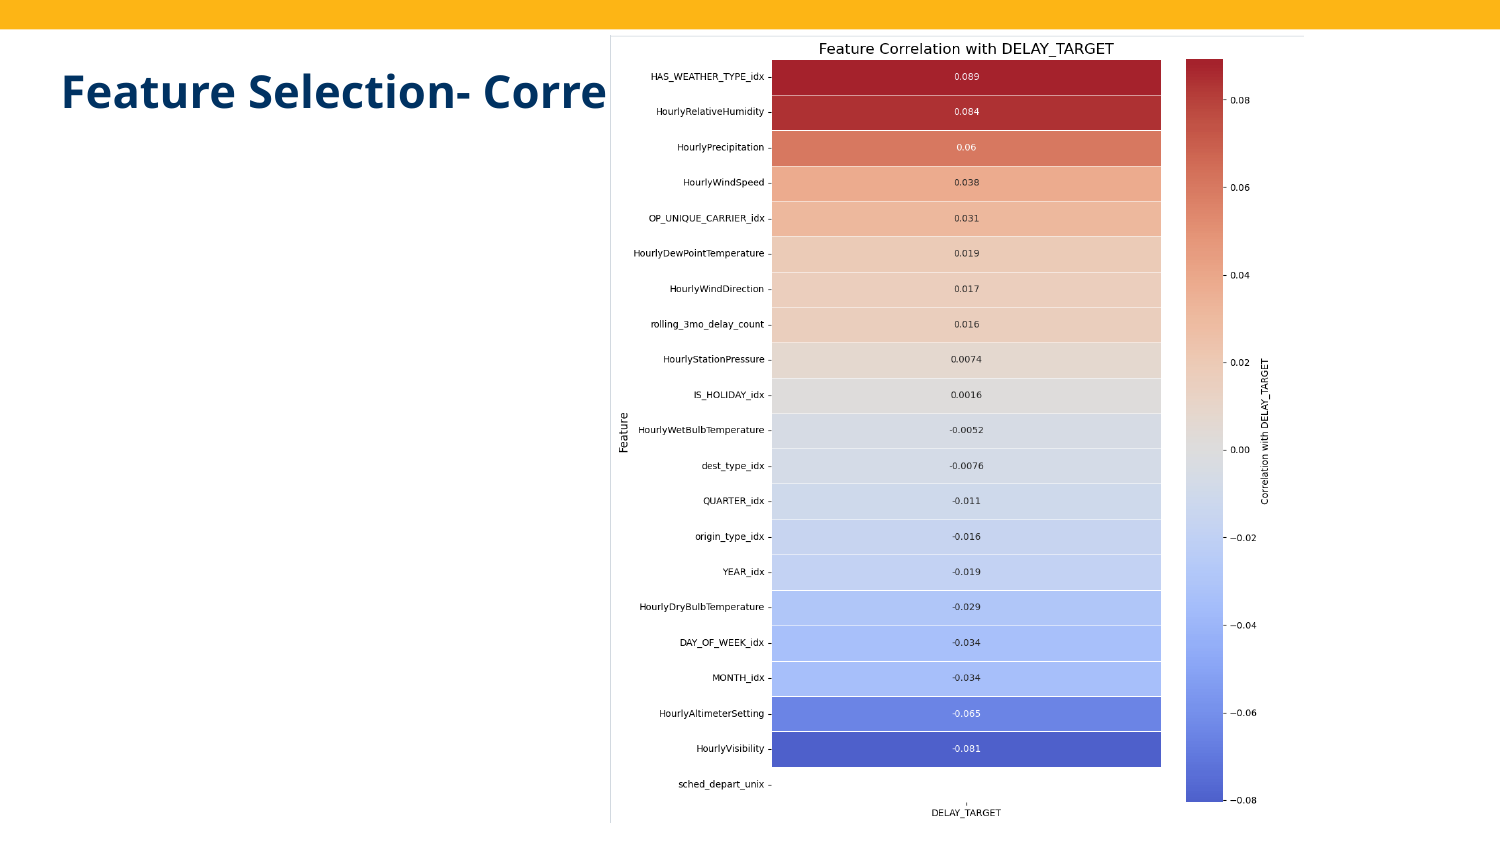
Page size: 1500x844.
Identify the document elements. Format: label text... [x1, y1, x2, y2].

picture [610, 35, 1304, 824]
title Feature Selection- Correlation [45, 48, 604, 142]
